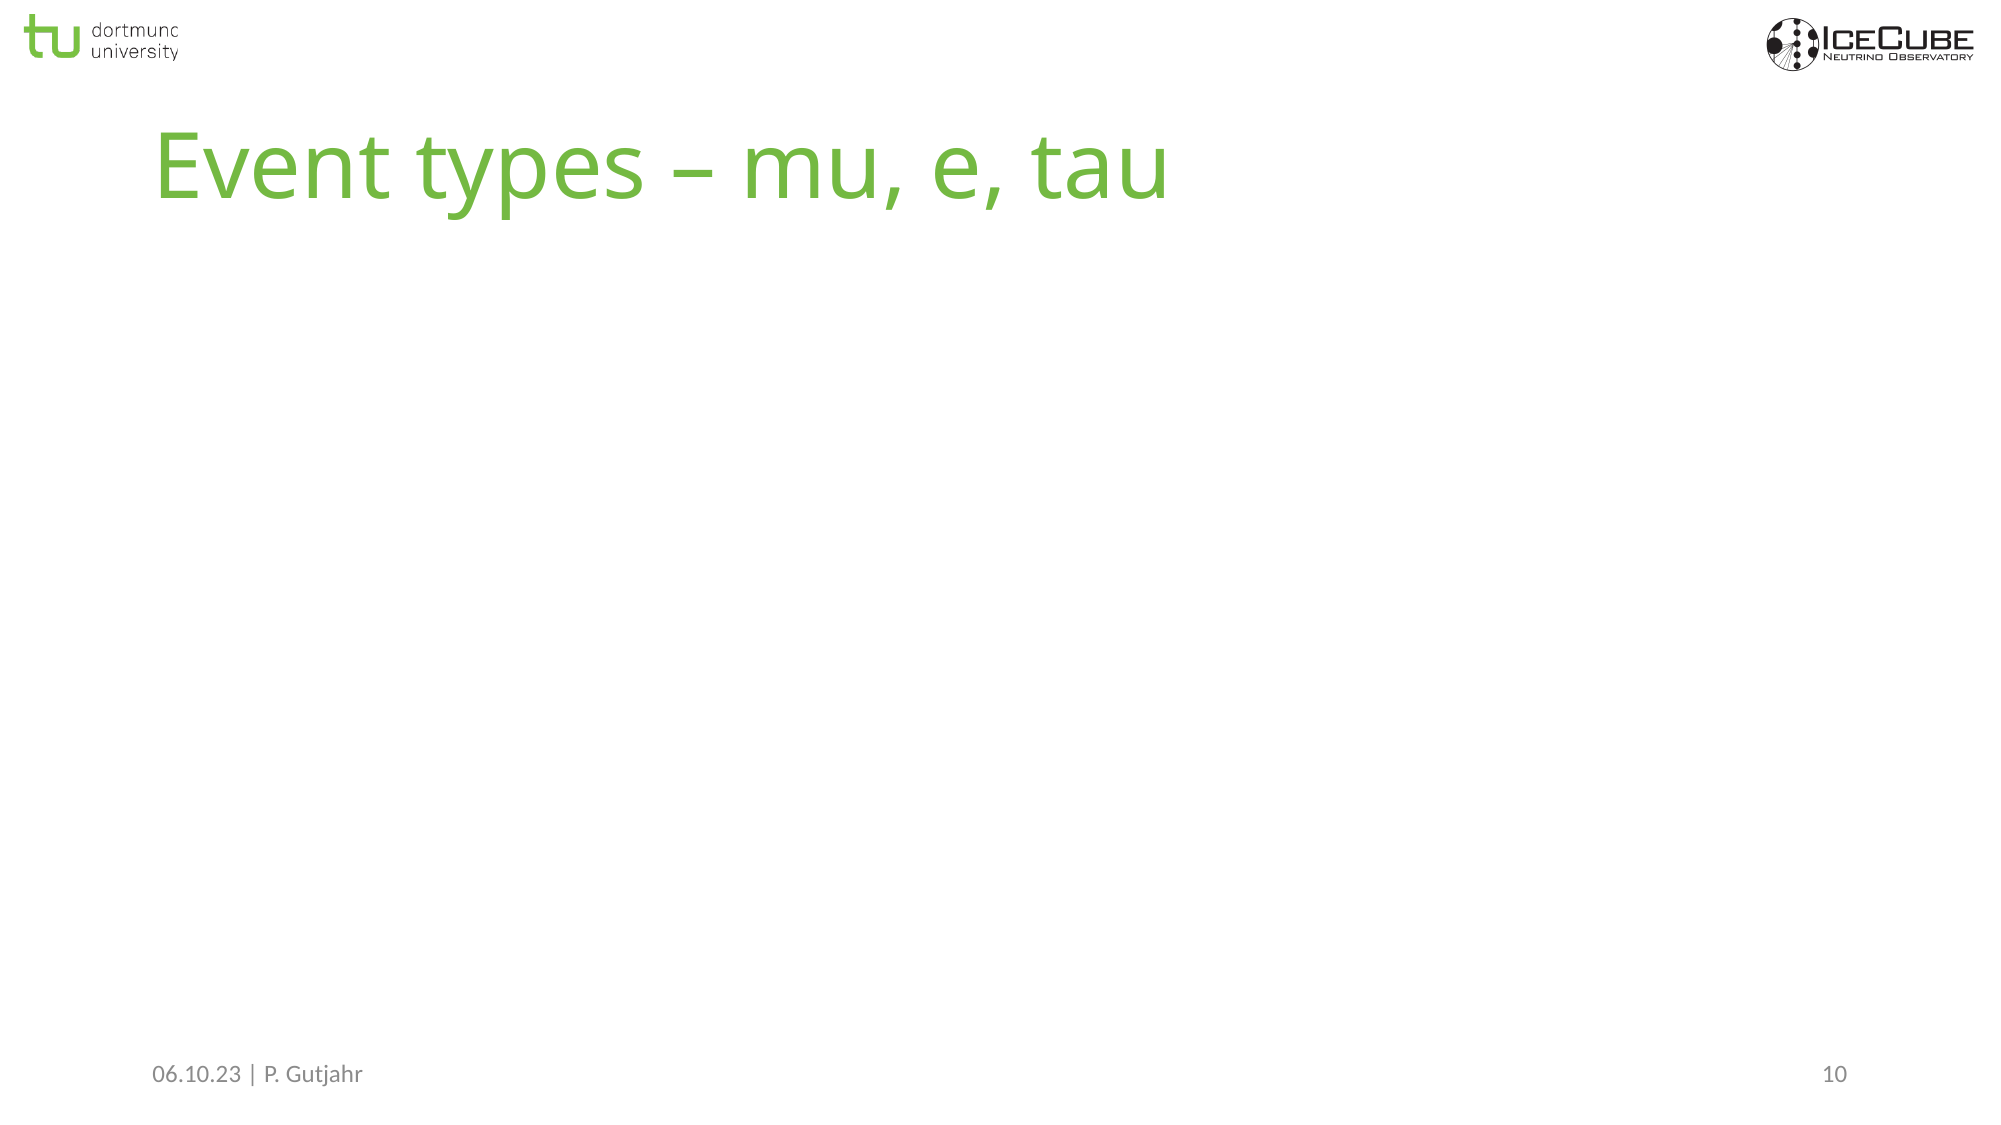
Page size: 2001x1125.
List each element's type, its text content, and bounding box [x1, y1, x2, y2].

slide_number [137, 1042, 588, 1103]
title Event types – mu, e, tau [137, 59, 1863, 278]
slide_number 10 [1412, 1042, 1863, 1103]
